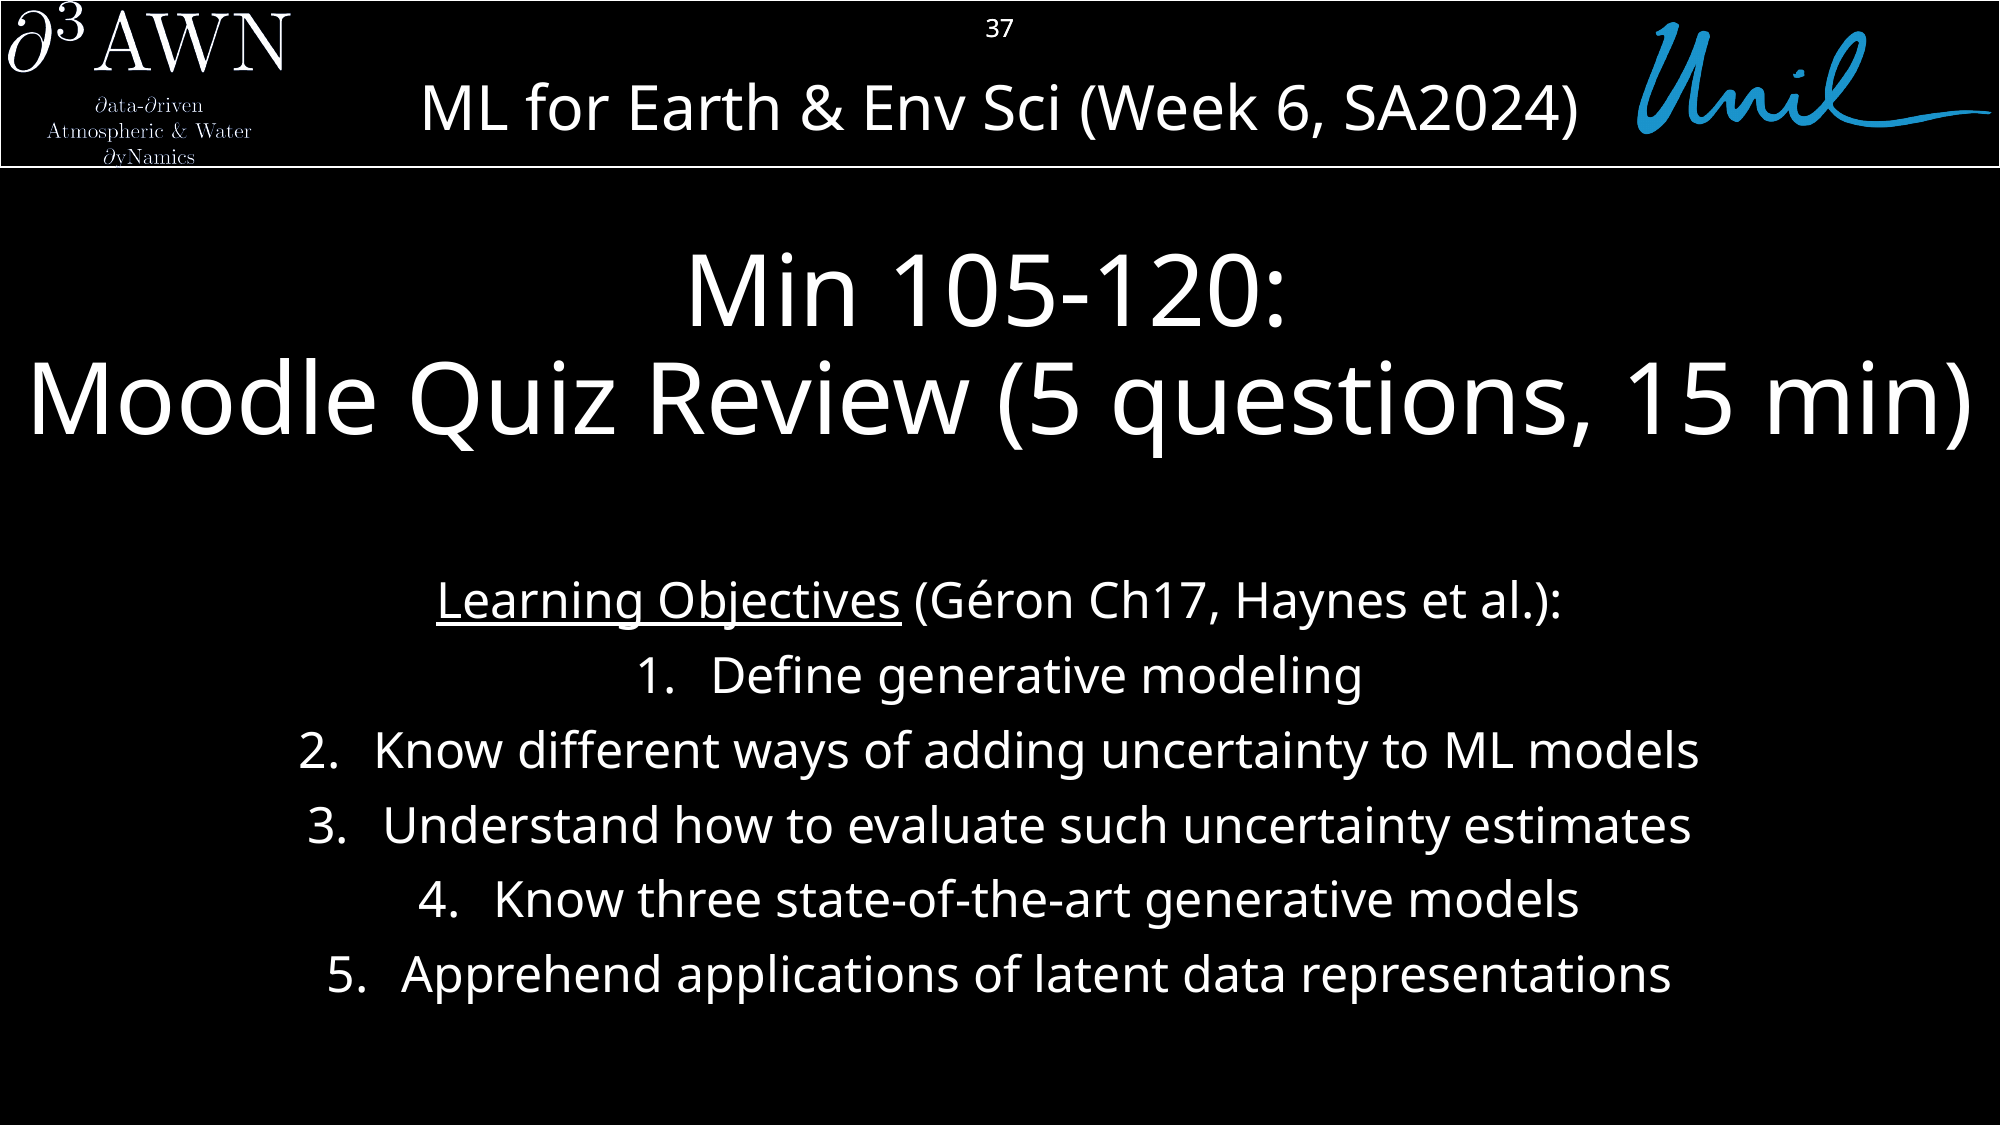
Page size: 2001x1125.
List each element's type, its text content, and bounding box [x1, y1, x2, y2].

slide_number 37 [774, 0, 1225, 60]
picture [0, 0, 298, 168]
picture [1609, 22, 2000, 145]
title Min 105-120: Moodle Quiz Review (5 questions, 15 min) [0, 184, 2000, 464]
text_box Learning Objectives (Géron Ch17, Haynes et al.): Define generative modeling Know different ways of adding uncertainty to ML models Understand how to evaluate such uncertainty estimates Know three state-of-the-art generative models Apprehend applications of latent data representations [0, 567, 2000, 1027]
